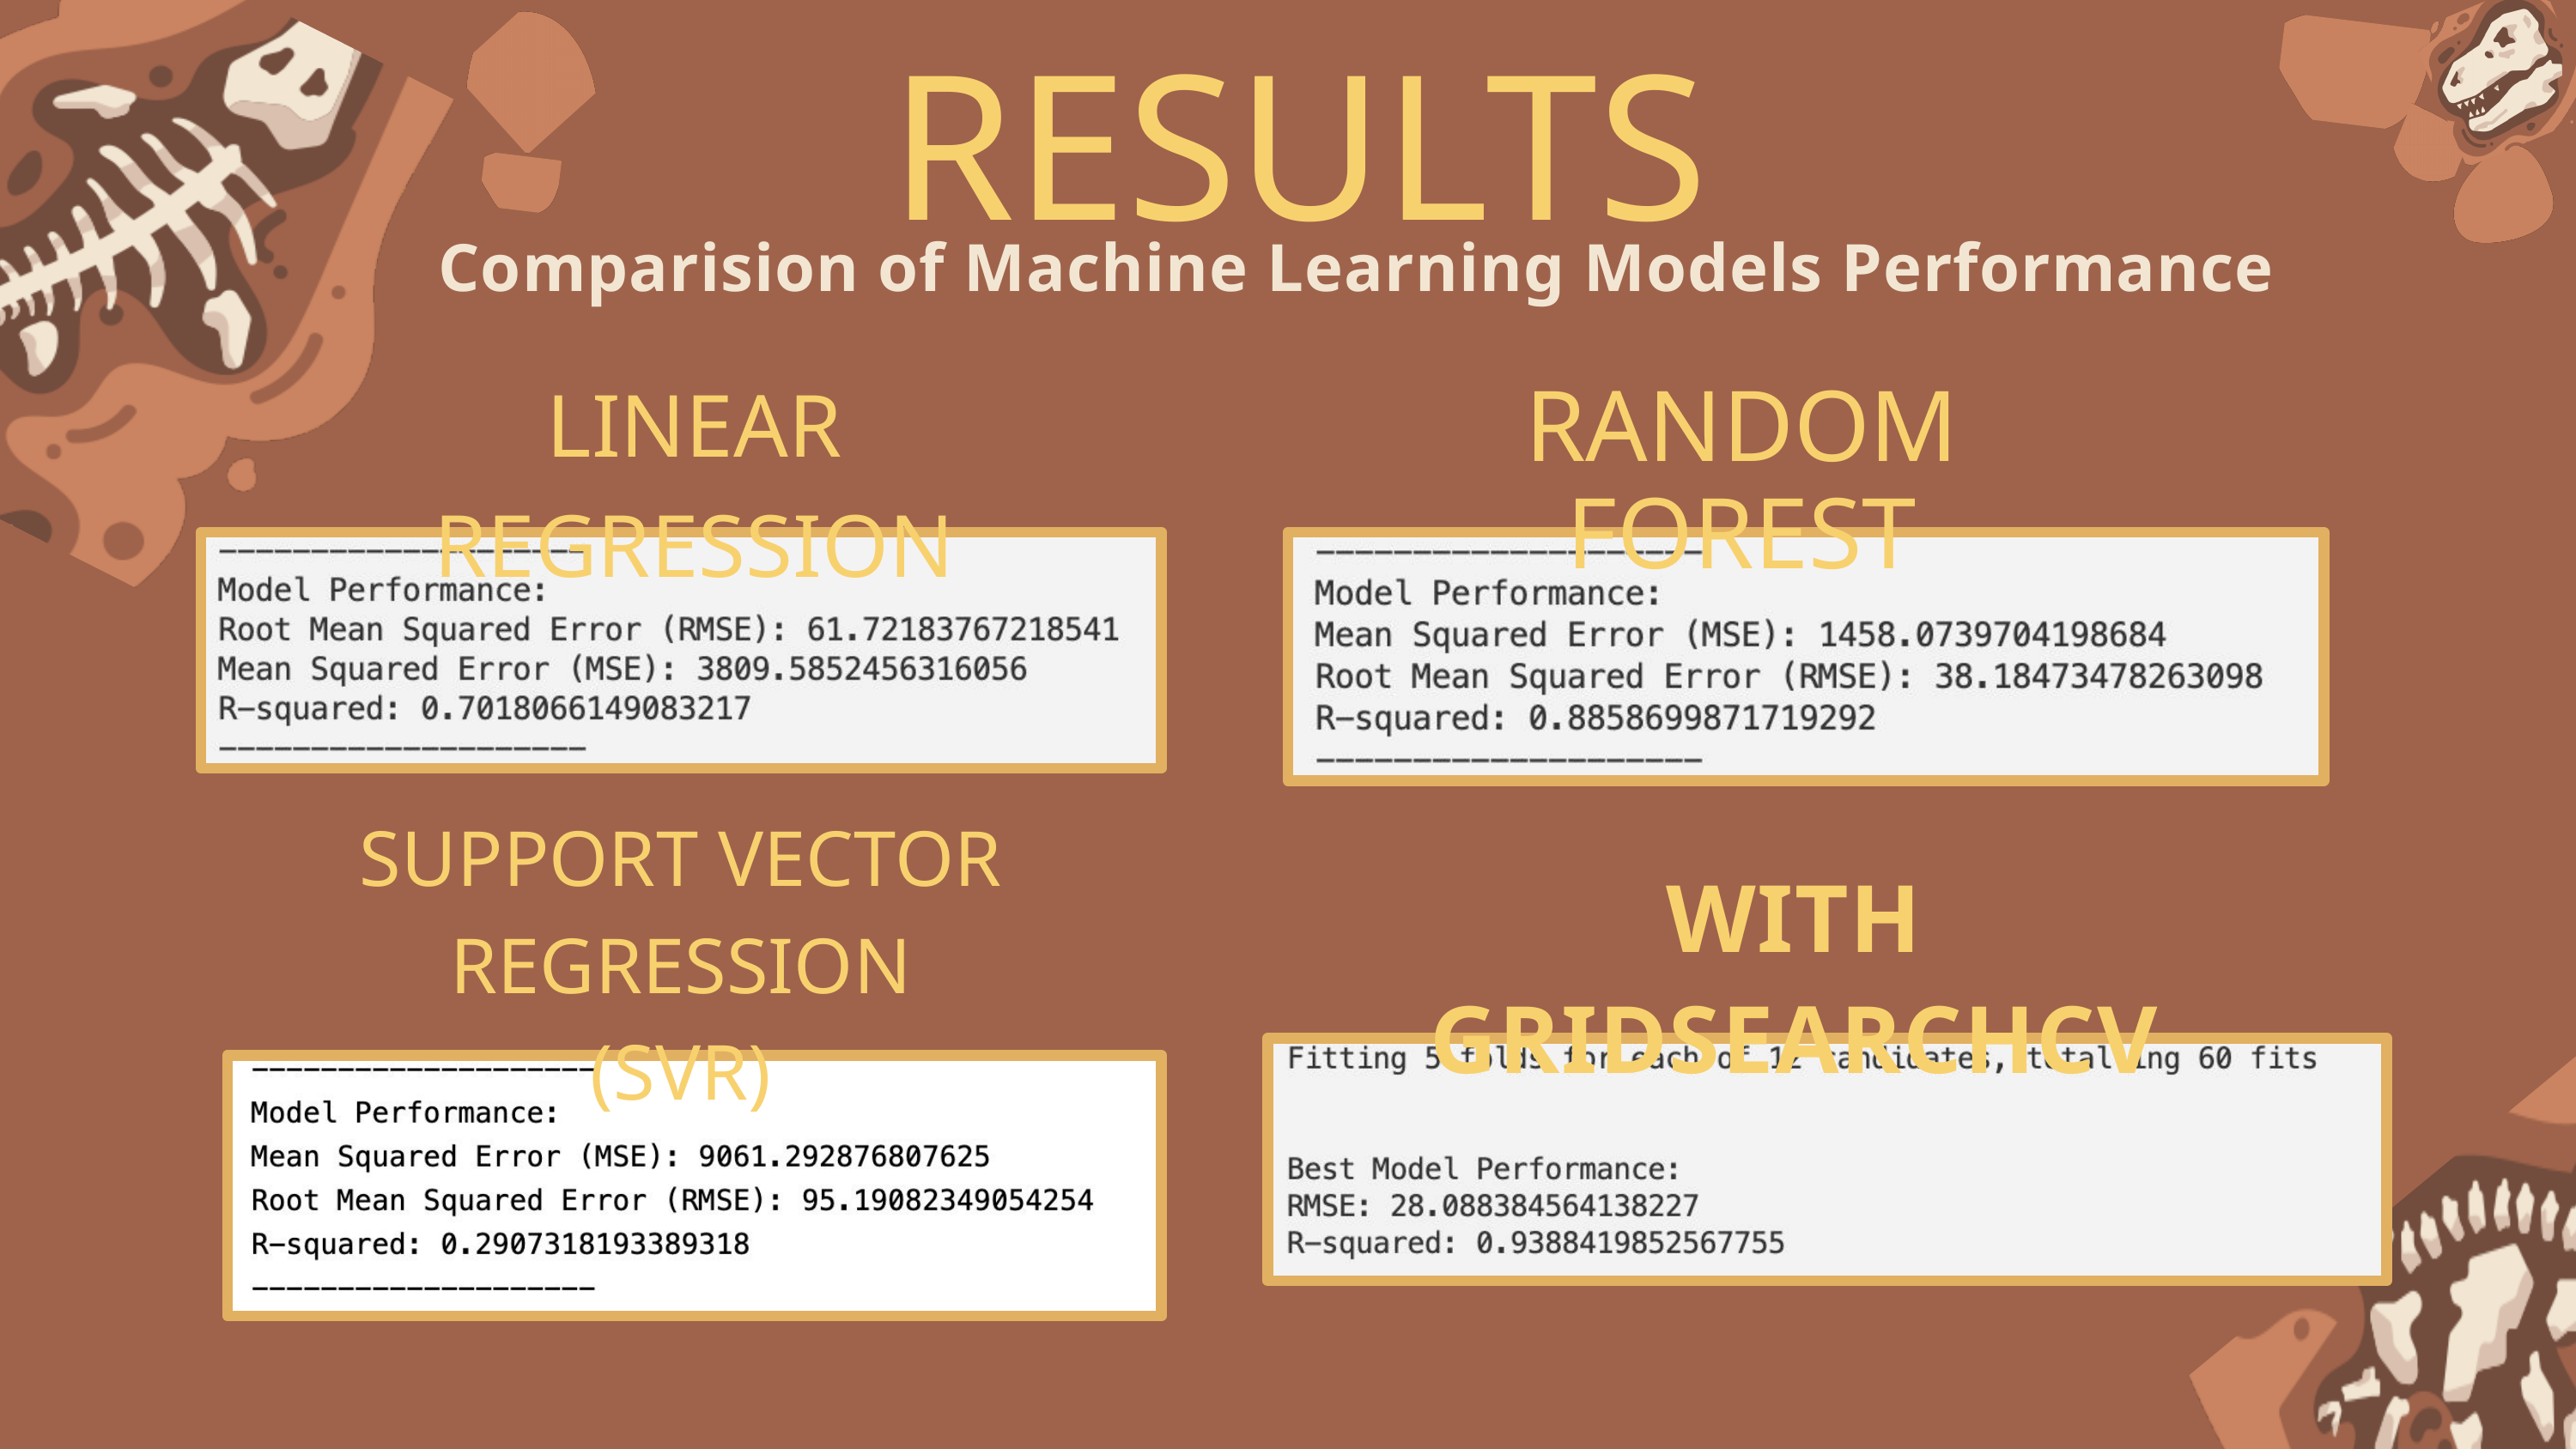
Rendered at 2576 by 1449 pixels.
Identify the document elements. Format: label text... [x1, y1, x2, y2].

text_box [200, 531, 1162, 768]
text_box SUPPORT VECTOR REGRESSION (SVR) [350, 795, 1012, 1115]
text_box RANDOM FOREST [1340, 373, 2144, 588]
text_box Comparision of Machine Learning Models Performance [0, 220, 2576, 306]
text_box [2386, 99, 2446, 188]
text_box LINEAR REGRESSION [284, 354, 1104, 595]
text_box [0, 306, 418, 621]
text_box [0, 0, 392, 220]
text_box [2273, 12, 2427, 130]
text_box [1287, 531, 2324, 781]
text_box [227, 1055, 1162, 1316]
text_box WITH GRIDSEARCHCV [1384, 849, 2205, 1092]
text_box [2143, 1056, 2576, 1449]
text_box [1267, 1038, 2387, 1282]
text_box [2441, 120, 2566, 220]
text_box [2410, 0, 2576, 167]
text_box RESULTS [392, 0, 2205, 220]
